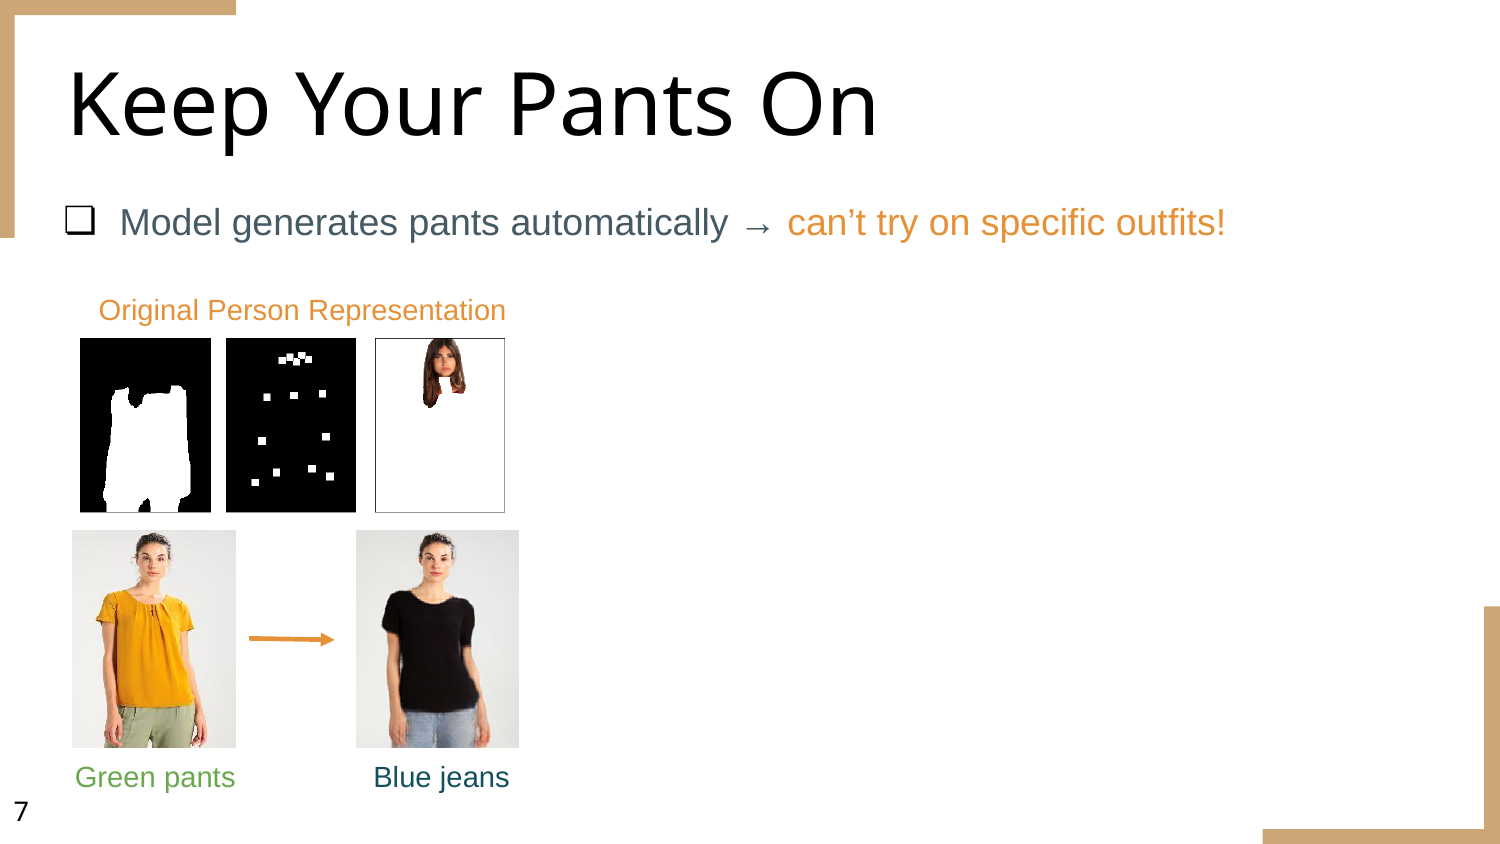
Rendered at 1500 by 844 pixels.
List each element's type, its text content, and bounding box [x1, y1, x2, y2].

text_box Green pants [59, 743, 309, 796]
picture [355, 530, 520, 748]
picture [366, 330, 513, 520]
text_box Original Person Representation [59, 276, 546, 329]
picture [71, 330, 364, 520]
picture [72, 530, 236, 748]
text_box Model generates pants automatically → can’t try on specific outfits! [29, 183, 1500, 259]
title Keep Your Pants On [51, 74, 1449, 169]
text_box Blue jeans [358, 743, 608, 796]
slide_number 7 [0, 779, 89, 844]
